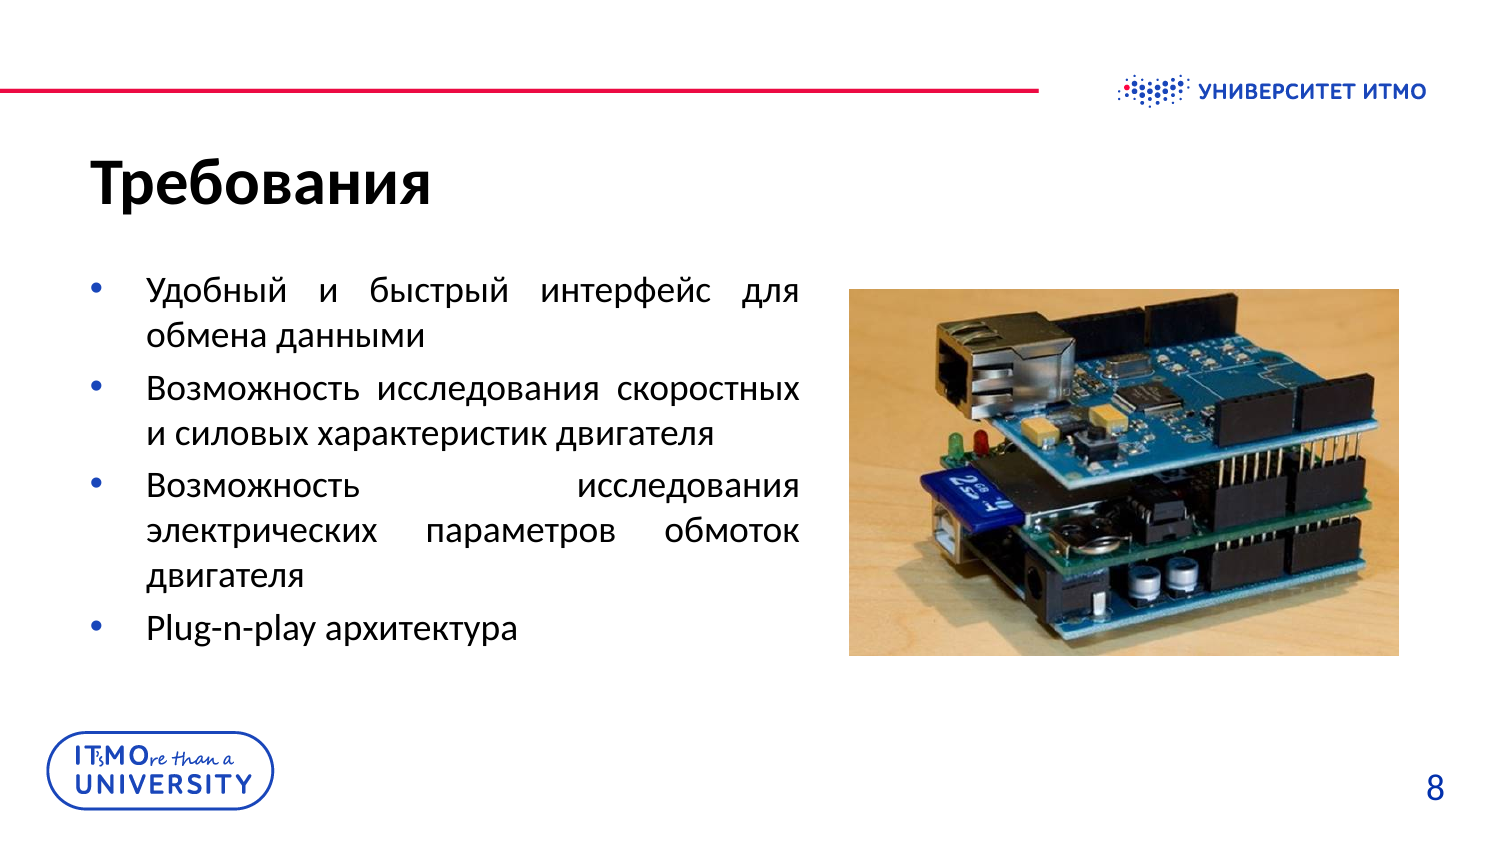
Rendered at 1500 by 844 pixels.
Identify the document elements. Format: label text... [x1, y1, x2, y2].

picture [0, 0, 1500, 844]
text_box Требования [74, 123, 1105, 226]
text_box 8 [1411, 755, 1500, 815]
text_box Удобный и быстрый интерфейс для обмена данными Возможность исследования скоростных и силовых характеристик двигателя Возможность исследования электрических параметров обмоток двигателя Plug-n-play архитектура [74, 257, 816, 726]
